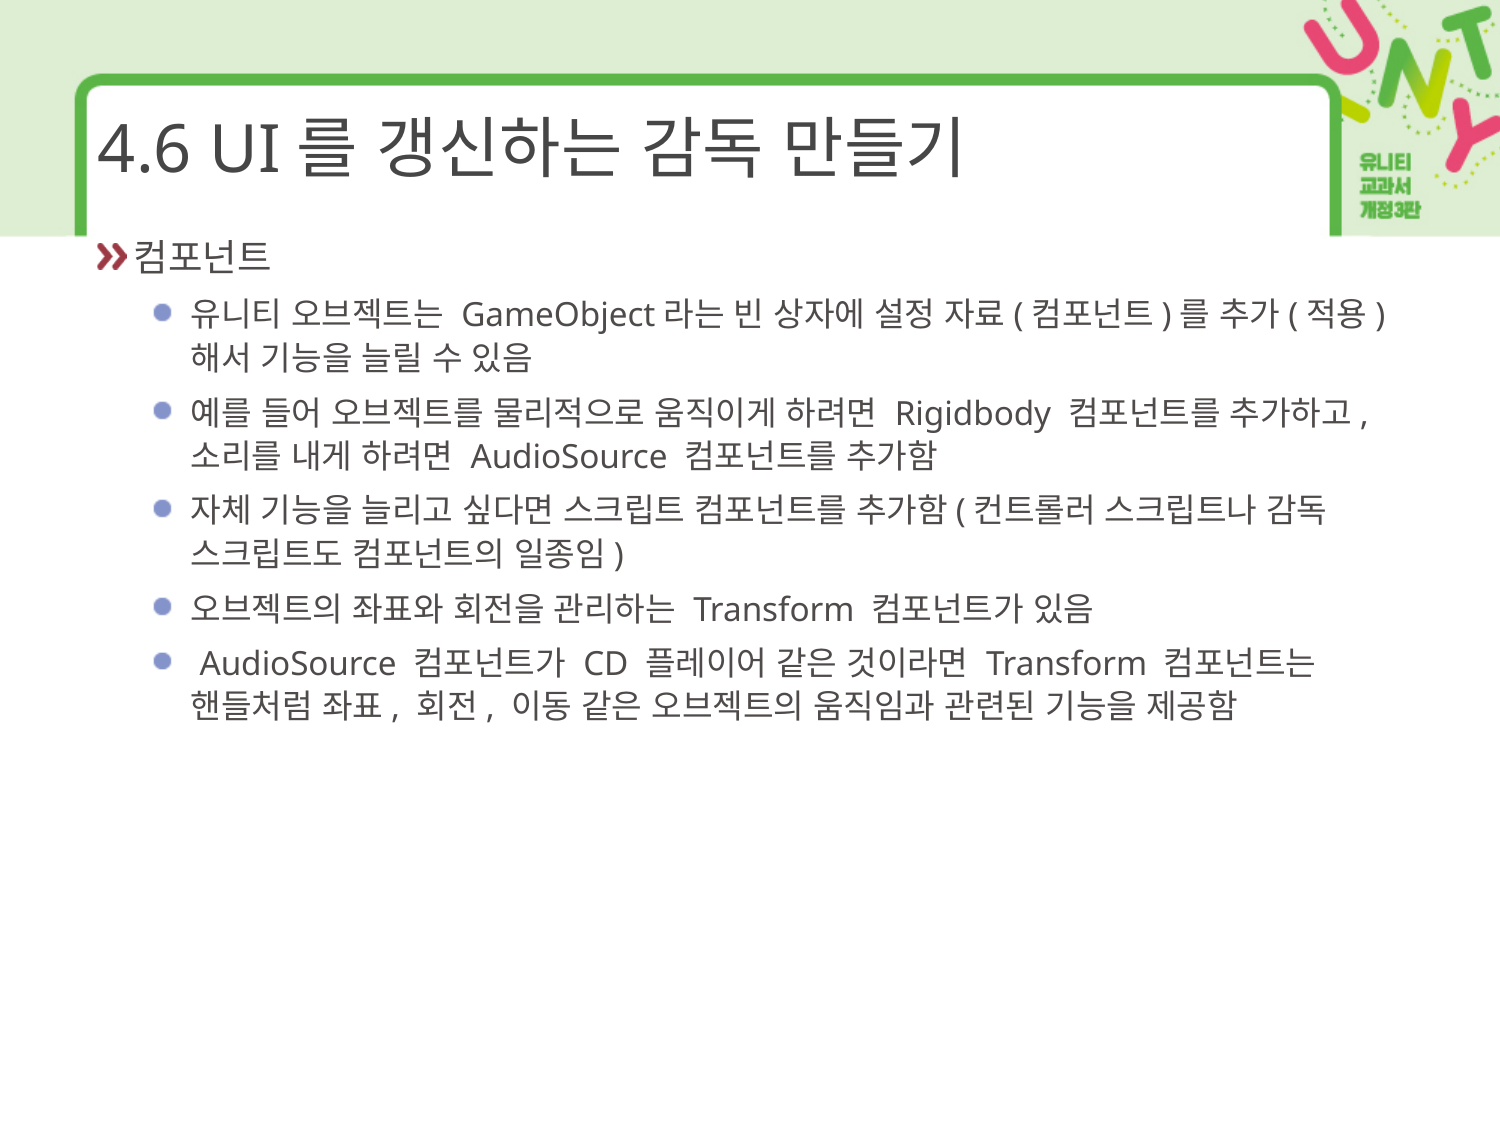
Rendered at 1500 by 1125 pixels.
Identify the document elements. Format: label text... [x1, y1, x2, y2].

list 컴포넌트 유니티 오브젝트는 GameObject라는 빈 상자에 설정 자료(컴포넌트)를 추가(적용)해서 기능을 늘릴 수 있음 예를 들어 오브젝트를 물리적으로 움직이게 하려면 Rigidbody 컴포넌트를 추가하고, 소리를 내게 하려면 AudioSource 컴포넌트를 추가함 자체 기능을 늘리고 싶다면 스크립트 컴포넌트를 추가함(컨트롤러 스크립트나 감독 스크립트도 컴포넌트의 일종임) 오브젝트의 좌표와 회전을 관리하는 Transform 컴포넌트가 있음 AudioSource 컴포넌트가 CD 플레이어 같은 것이라면 Transform 컴포넌트는 핸들처럼 좌표, 회전, 이동 같은 오브젝트의 움직임과 관련된 기능을 제공함 [81, 222, 1412, 1037]
title 4.6 UI를 갱신하는 감독 만들기 [82, 61, 1413, 193]
picture [0, 0, 1500, 1125]
